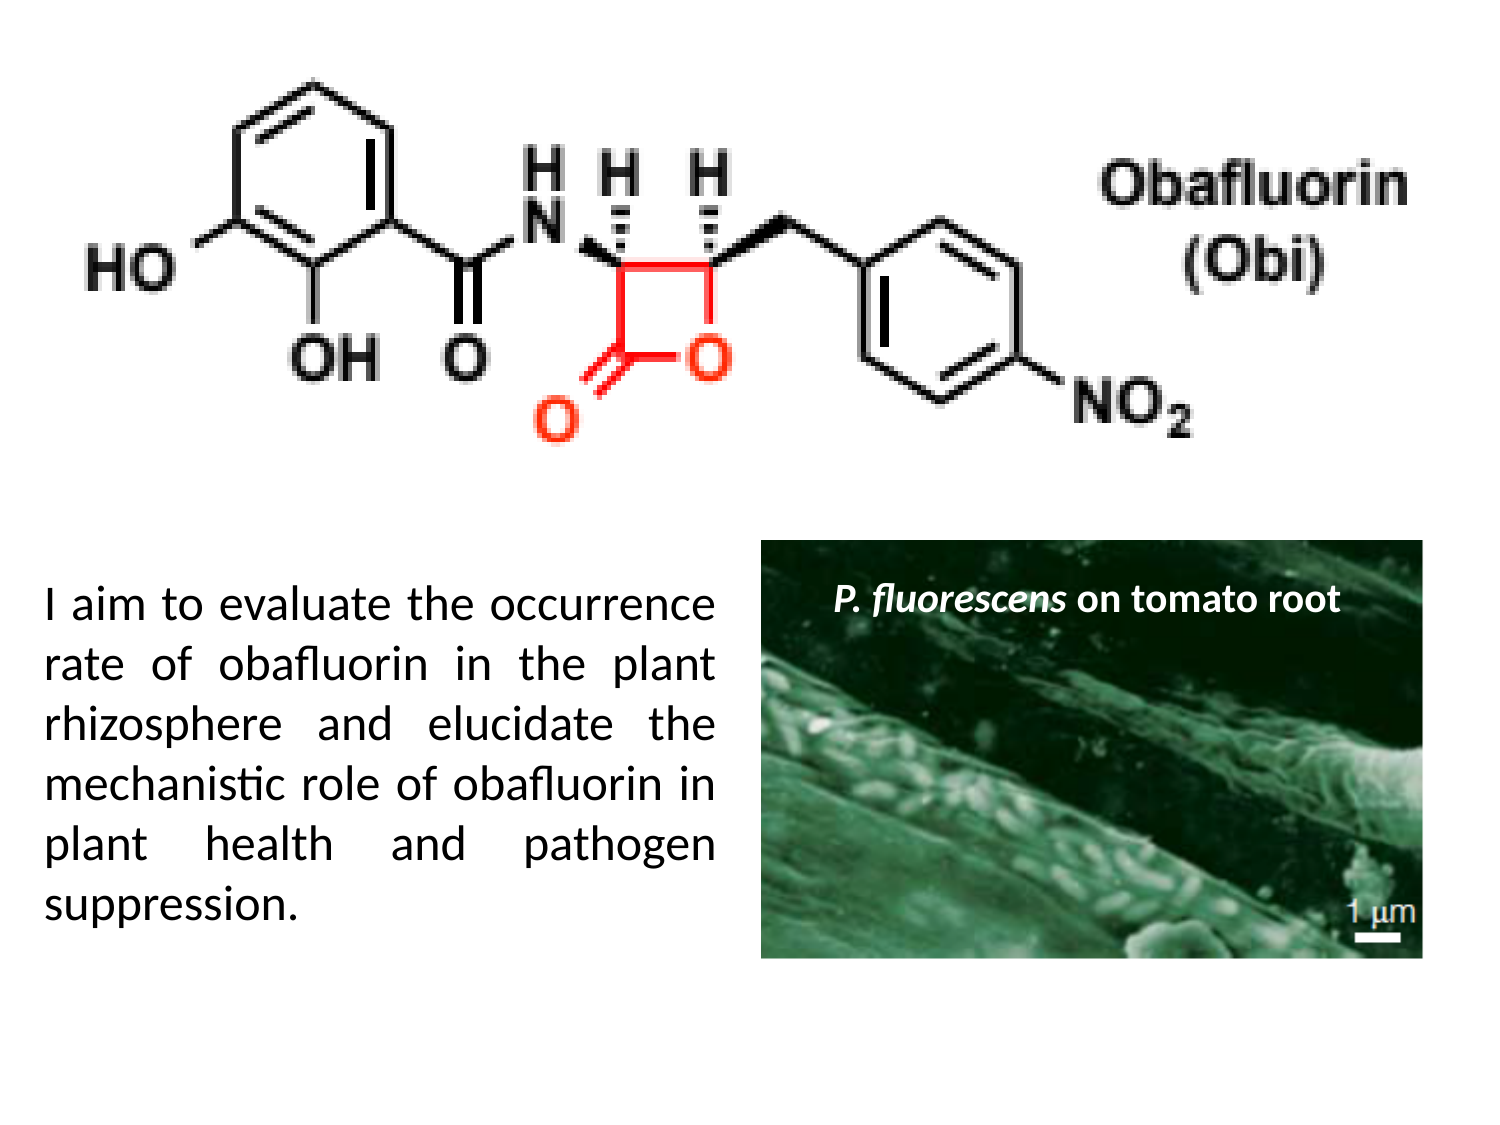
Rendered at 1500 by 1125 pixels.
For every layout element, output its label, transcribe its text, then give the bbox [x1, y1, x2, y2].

text_box I aim to evaluate the occurrence rate of obafluorin in the plant rhizosphere and elucidate the mechanistic role of obafluorin in plant health and pathogen suppression. [29, 563, 732, 938]
picture [74, 73, 1422, 448]
picture [760, 539, 1435, 961]
